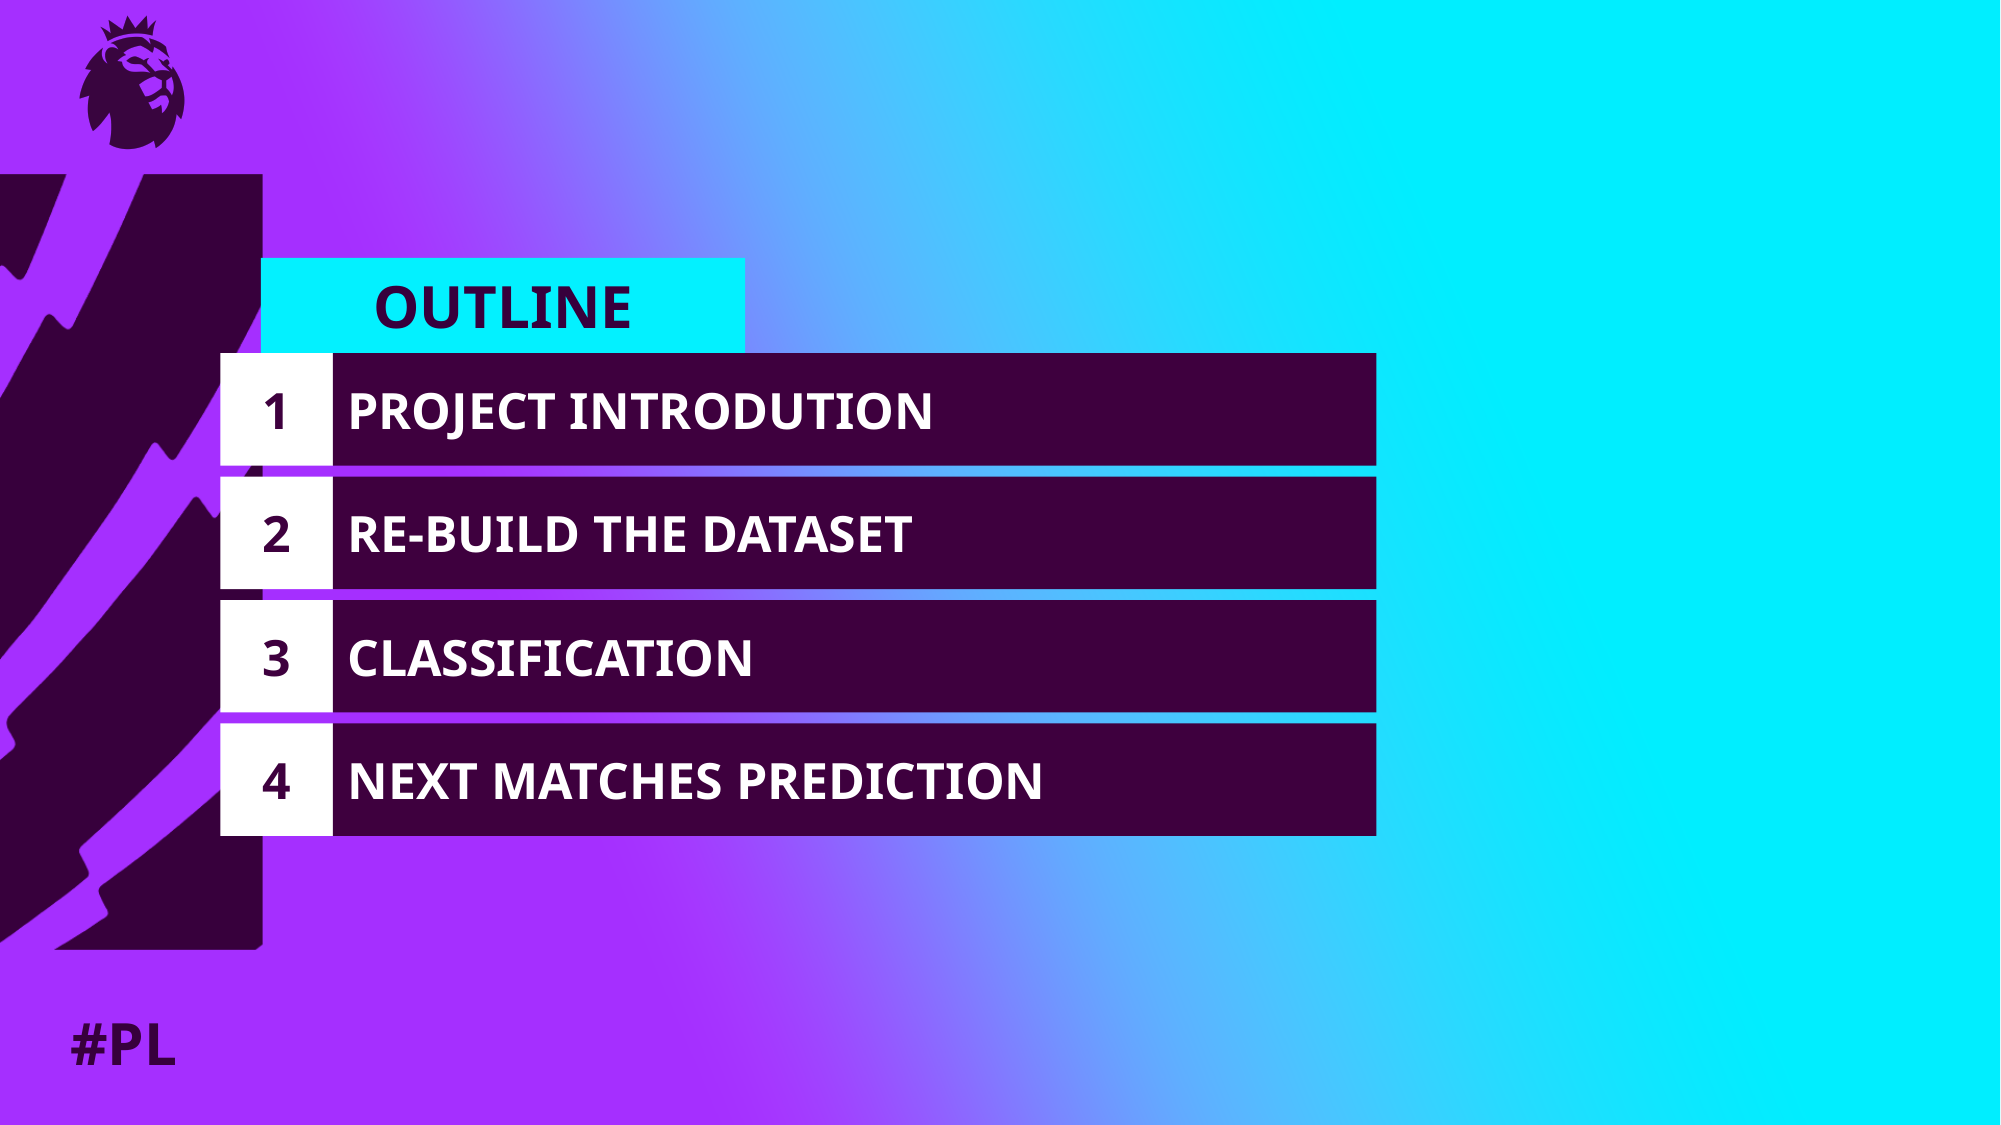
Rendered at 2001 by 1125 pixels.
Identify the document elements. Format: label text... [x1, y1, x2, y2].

text_box #PL [55, 999, 221, 1085]
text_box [220, 353, 1377, 466]
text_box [220, 723, 1377, 836]
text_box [220, 599, 1377, 713]
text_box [220, 476, 1377, 590]
picture [0, 0, 2001, 1125]
text_box OUTLINE [260, 257, 746, 353]
